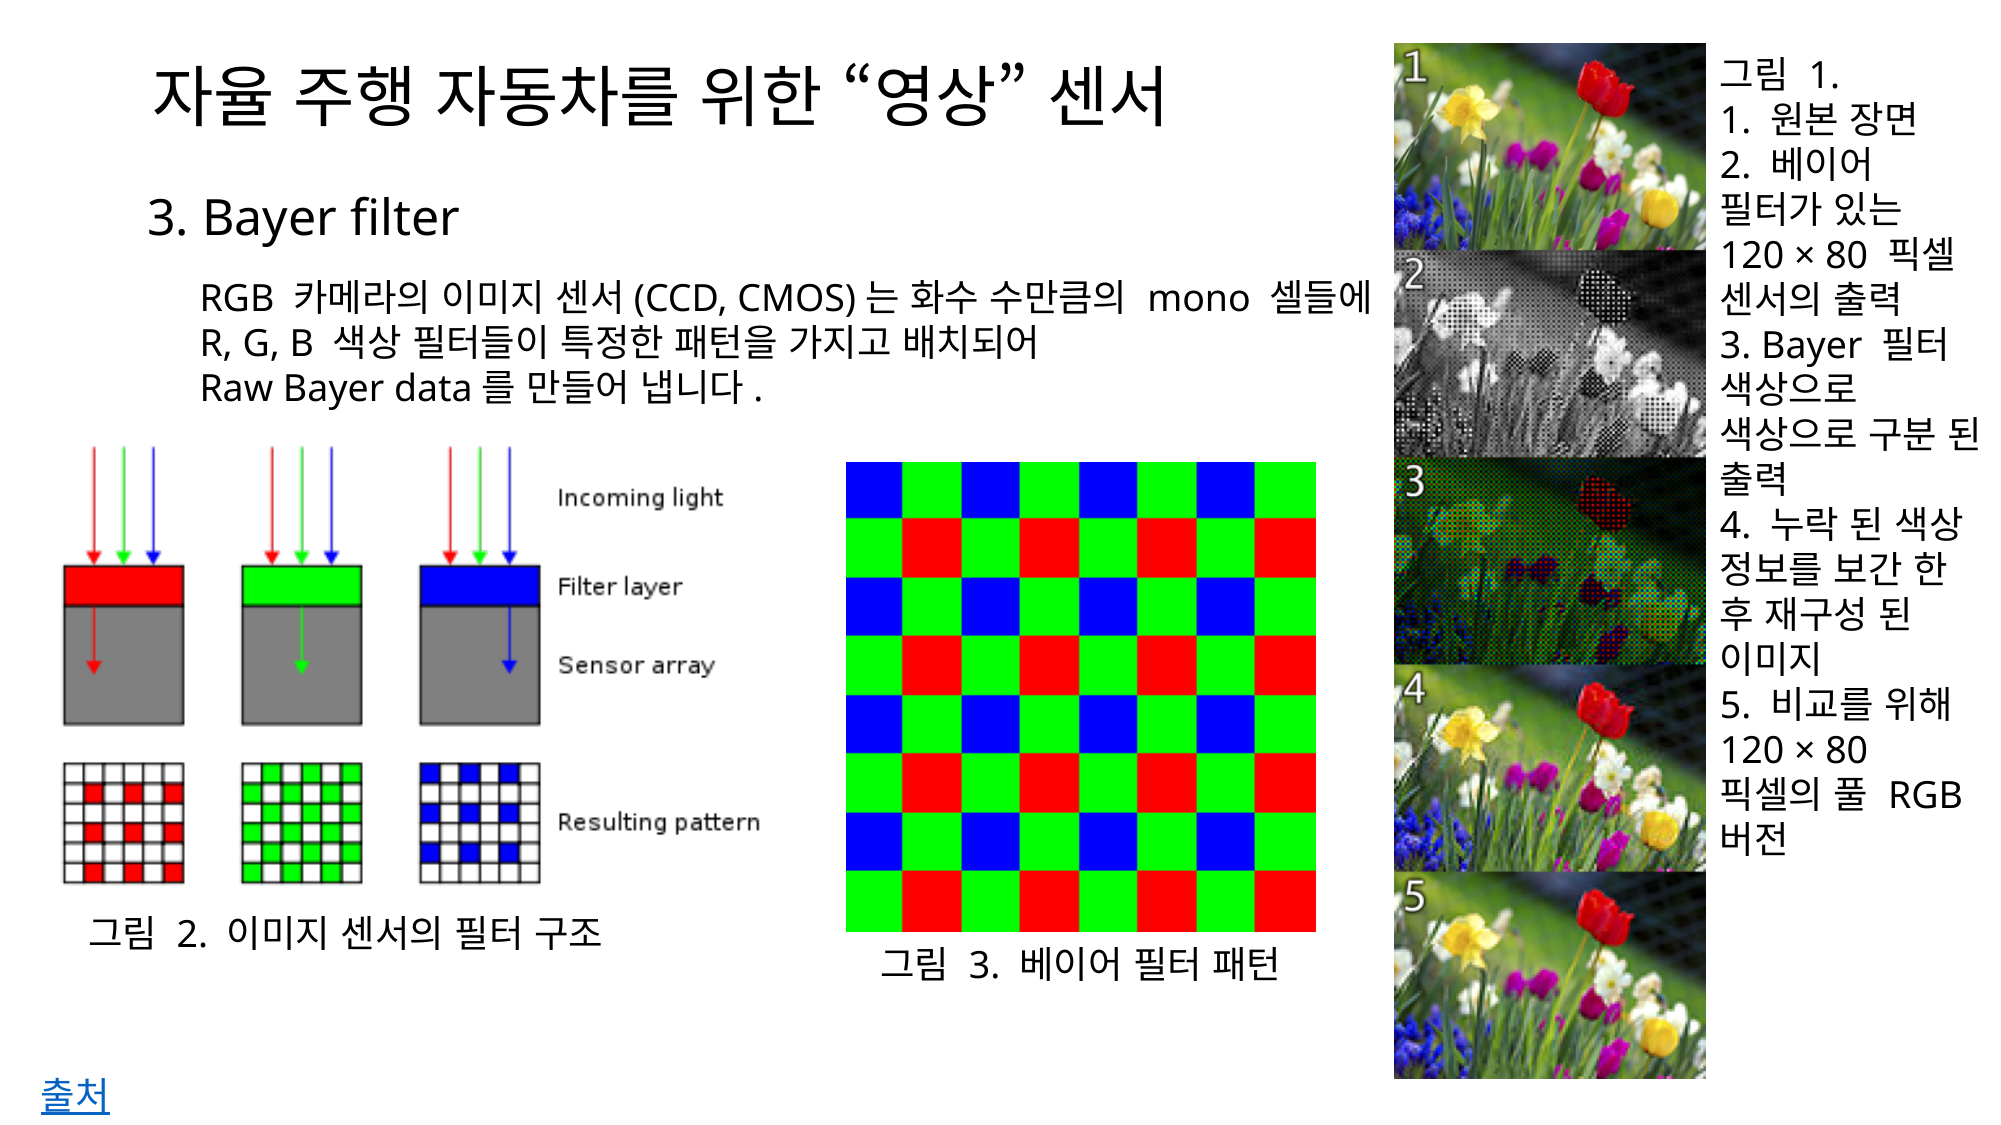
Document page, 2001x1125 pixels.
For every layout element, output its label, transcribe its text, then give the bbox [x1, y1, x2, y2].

text_box 그림 1. 1. 원본 장면 2. 베이어 필터가 있는 120 × 80 픽셀 센서의 출력 3. Bayer 필터 색상으로 색상으로 구분 된 출력 4. 누락 된 색상 정보를 보간 한 후 재구성 된 이미지 5. 비교를 위해 120 × 80 픽셀의 풀 RGB 버전 [1706, 43, 1999, 869]
text_box RGB 카메라의 이미지 센서(CCD, CMOS)는 화수 수만큼의 mono 셀들에 R, G, B 색상 필터들이 특정한 패턴을 가지고 배치되어 Raw Bayer data를 만들어 냅니다. [184, 266, 1389, 507]
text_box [45, 428, 787, 964]
picture [1394, 43, 1706, 1079]
title 자율 주행 자동차를 위한 “영상” 센서 [137, 59, 1394, 141]
text_box 3. Bayer filter [132, 178, 476, 254]
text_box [846, 462, 1316, 994]
text_box 출처 [26, 1064, 167, 1125]
